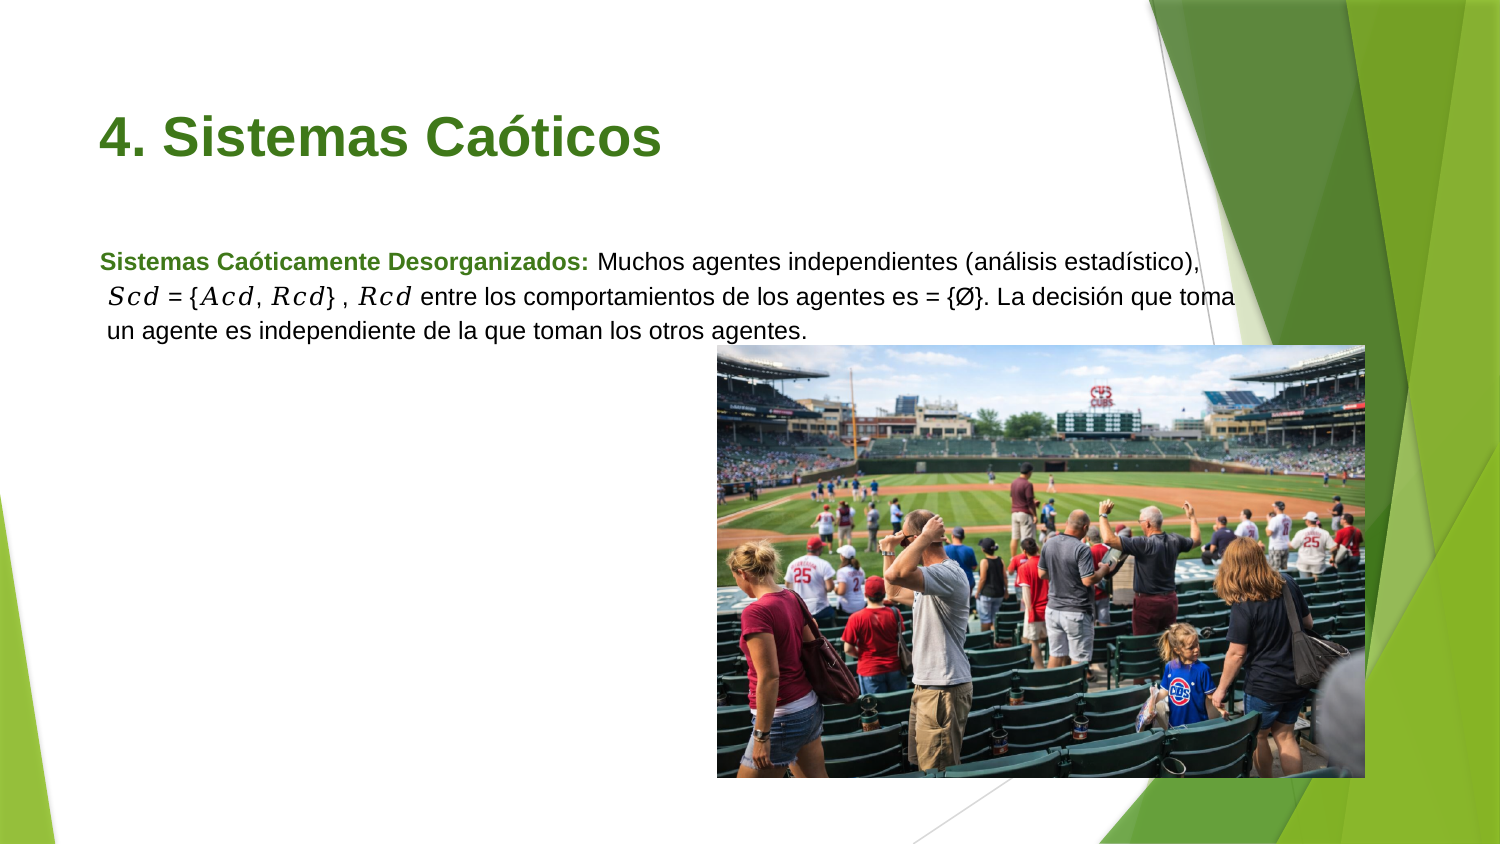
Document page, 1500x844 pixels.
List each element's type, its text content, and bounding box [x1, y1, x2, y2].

text_box Sistemas Caóticamente Desorganizados: Muchos agentes independientes (análisis estadístico), 𝑆𝑐𝑑 = {𝐴𝑐𝑑, 𝑅𝑐𝑑} , 𝑅𝑐𝑑 entre los comportamientos de los agentes es = {Ø}. La decisión que toma un agente es independiente de la que toman los otros agentes. [99, 204, 1426, 240]
picture [716, 345, 1365, 778]
text_box 4. Sistemas Caóticos [99, 99, 1426, 168]
